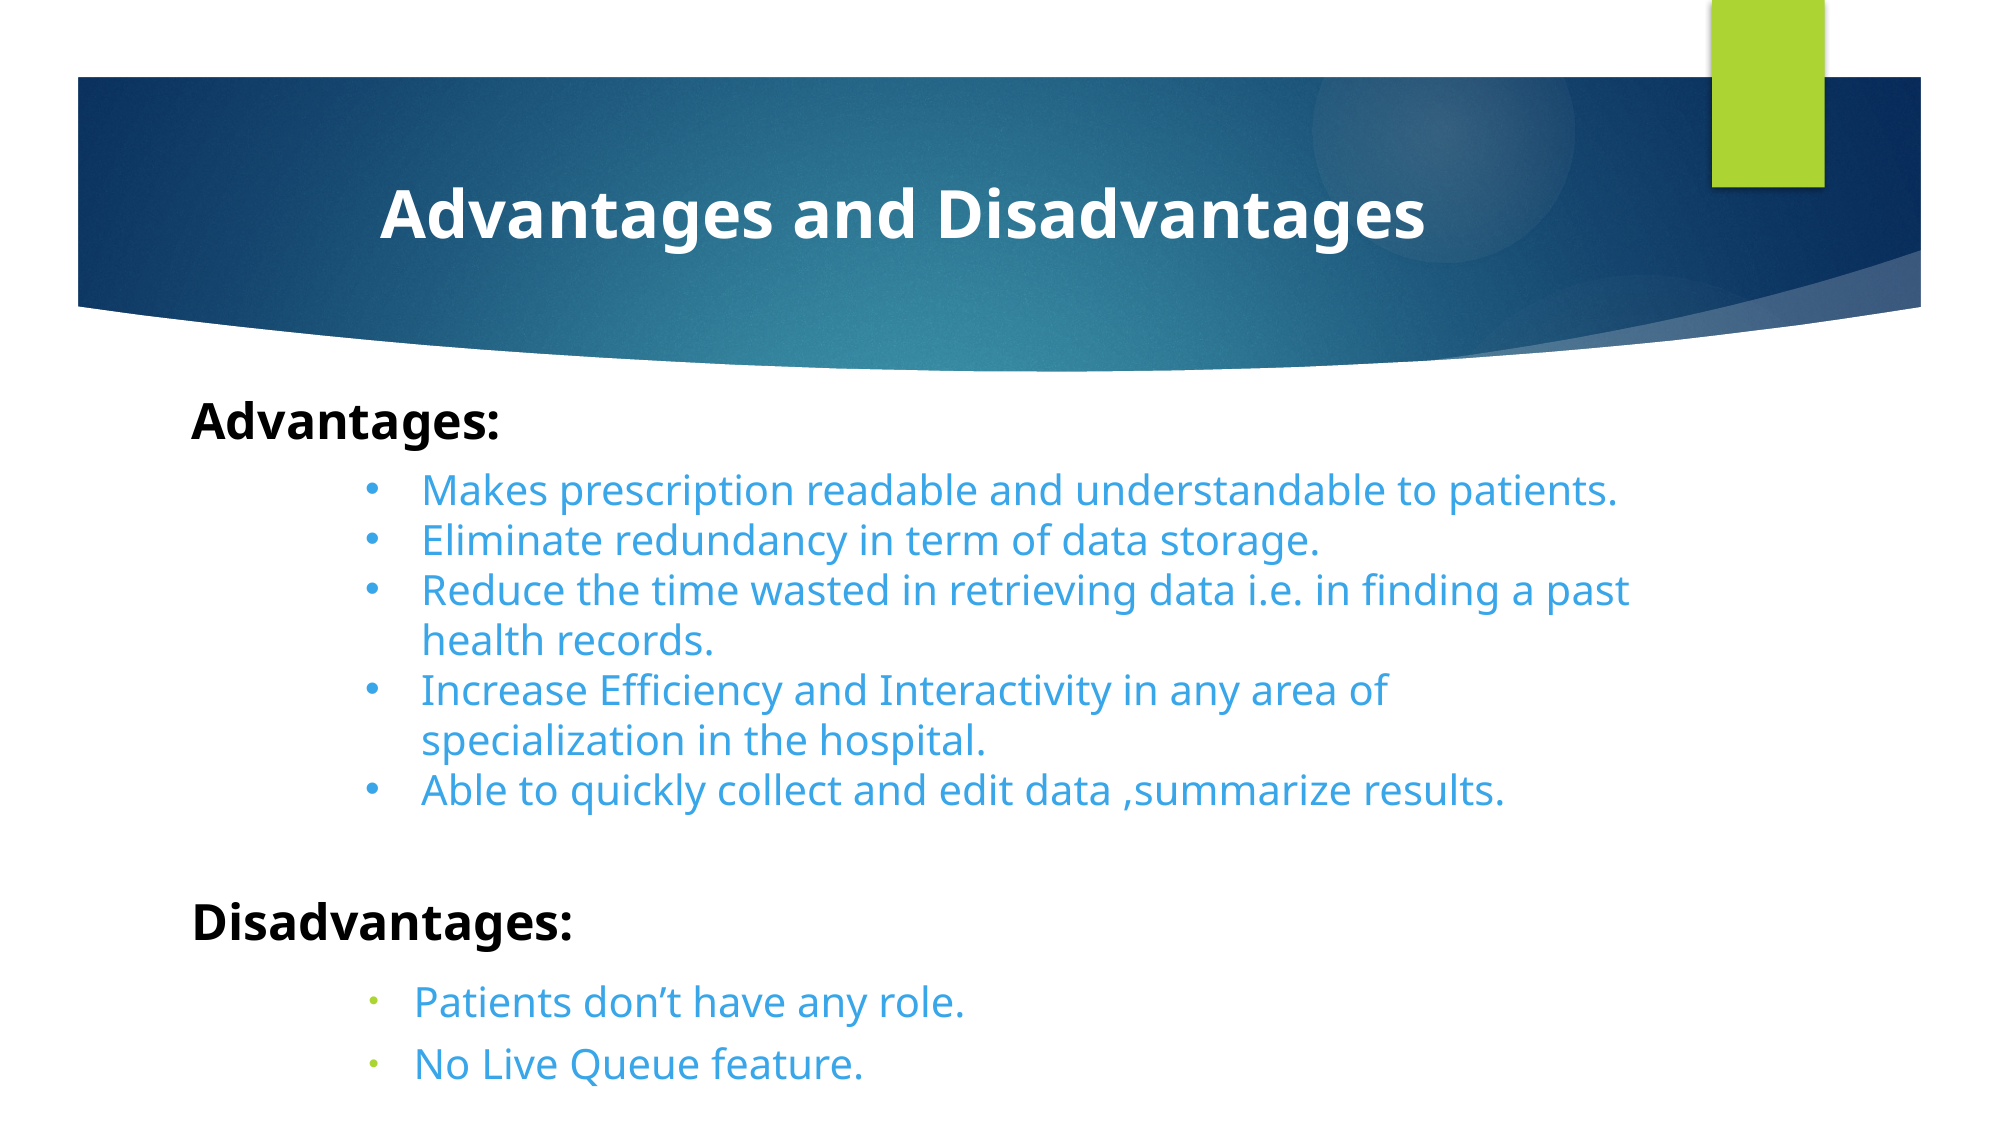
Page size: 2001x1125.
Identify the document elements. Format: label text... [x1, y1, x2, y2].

text_box Disadvantages: [176, 883, 720, 959]
title Advantages and Disadvantages [365, 170, 1556, 254]
text_box Patients don’t have any role. No Live Queue feature. [353, 968, 1579, 1110]
text_box Makes prescription readable and understandable to patients. Eliminate redundancy in term of data storage. Reduce the time wasted in retrieving data i.e. in finding a past health records. Increase Efficiency and Interactivity in any area of specialization in the hospital. Able to quickly collect and edit data ,summarize results. [350, 456, 1650, 821]
text_box Advantages: [176, 381, 720, 457]
